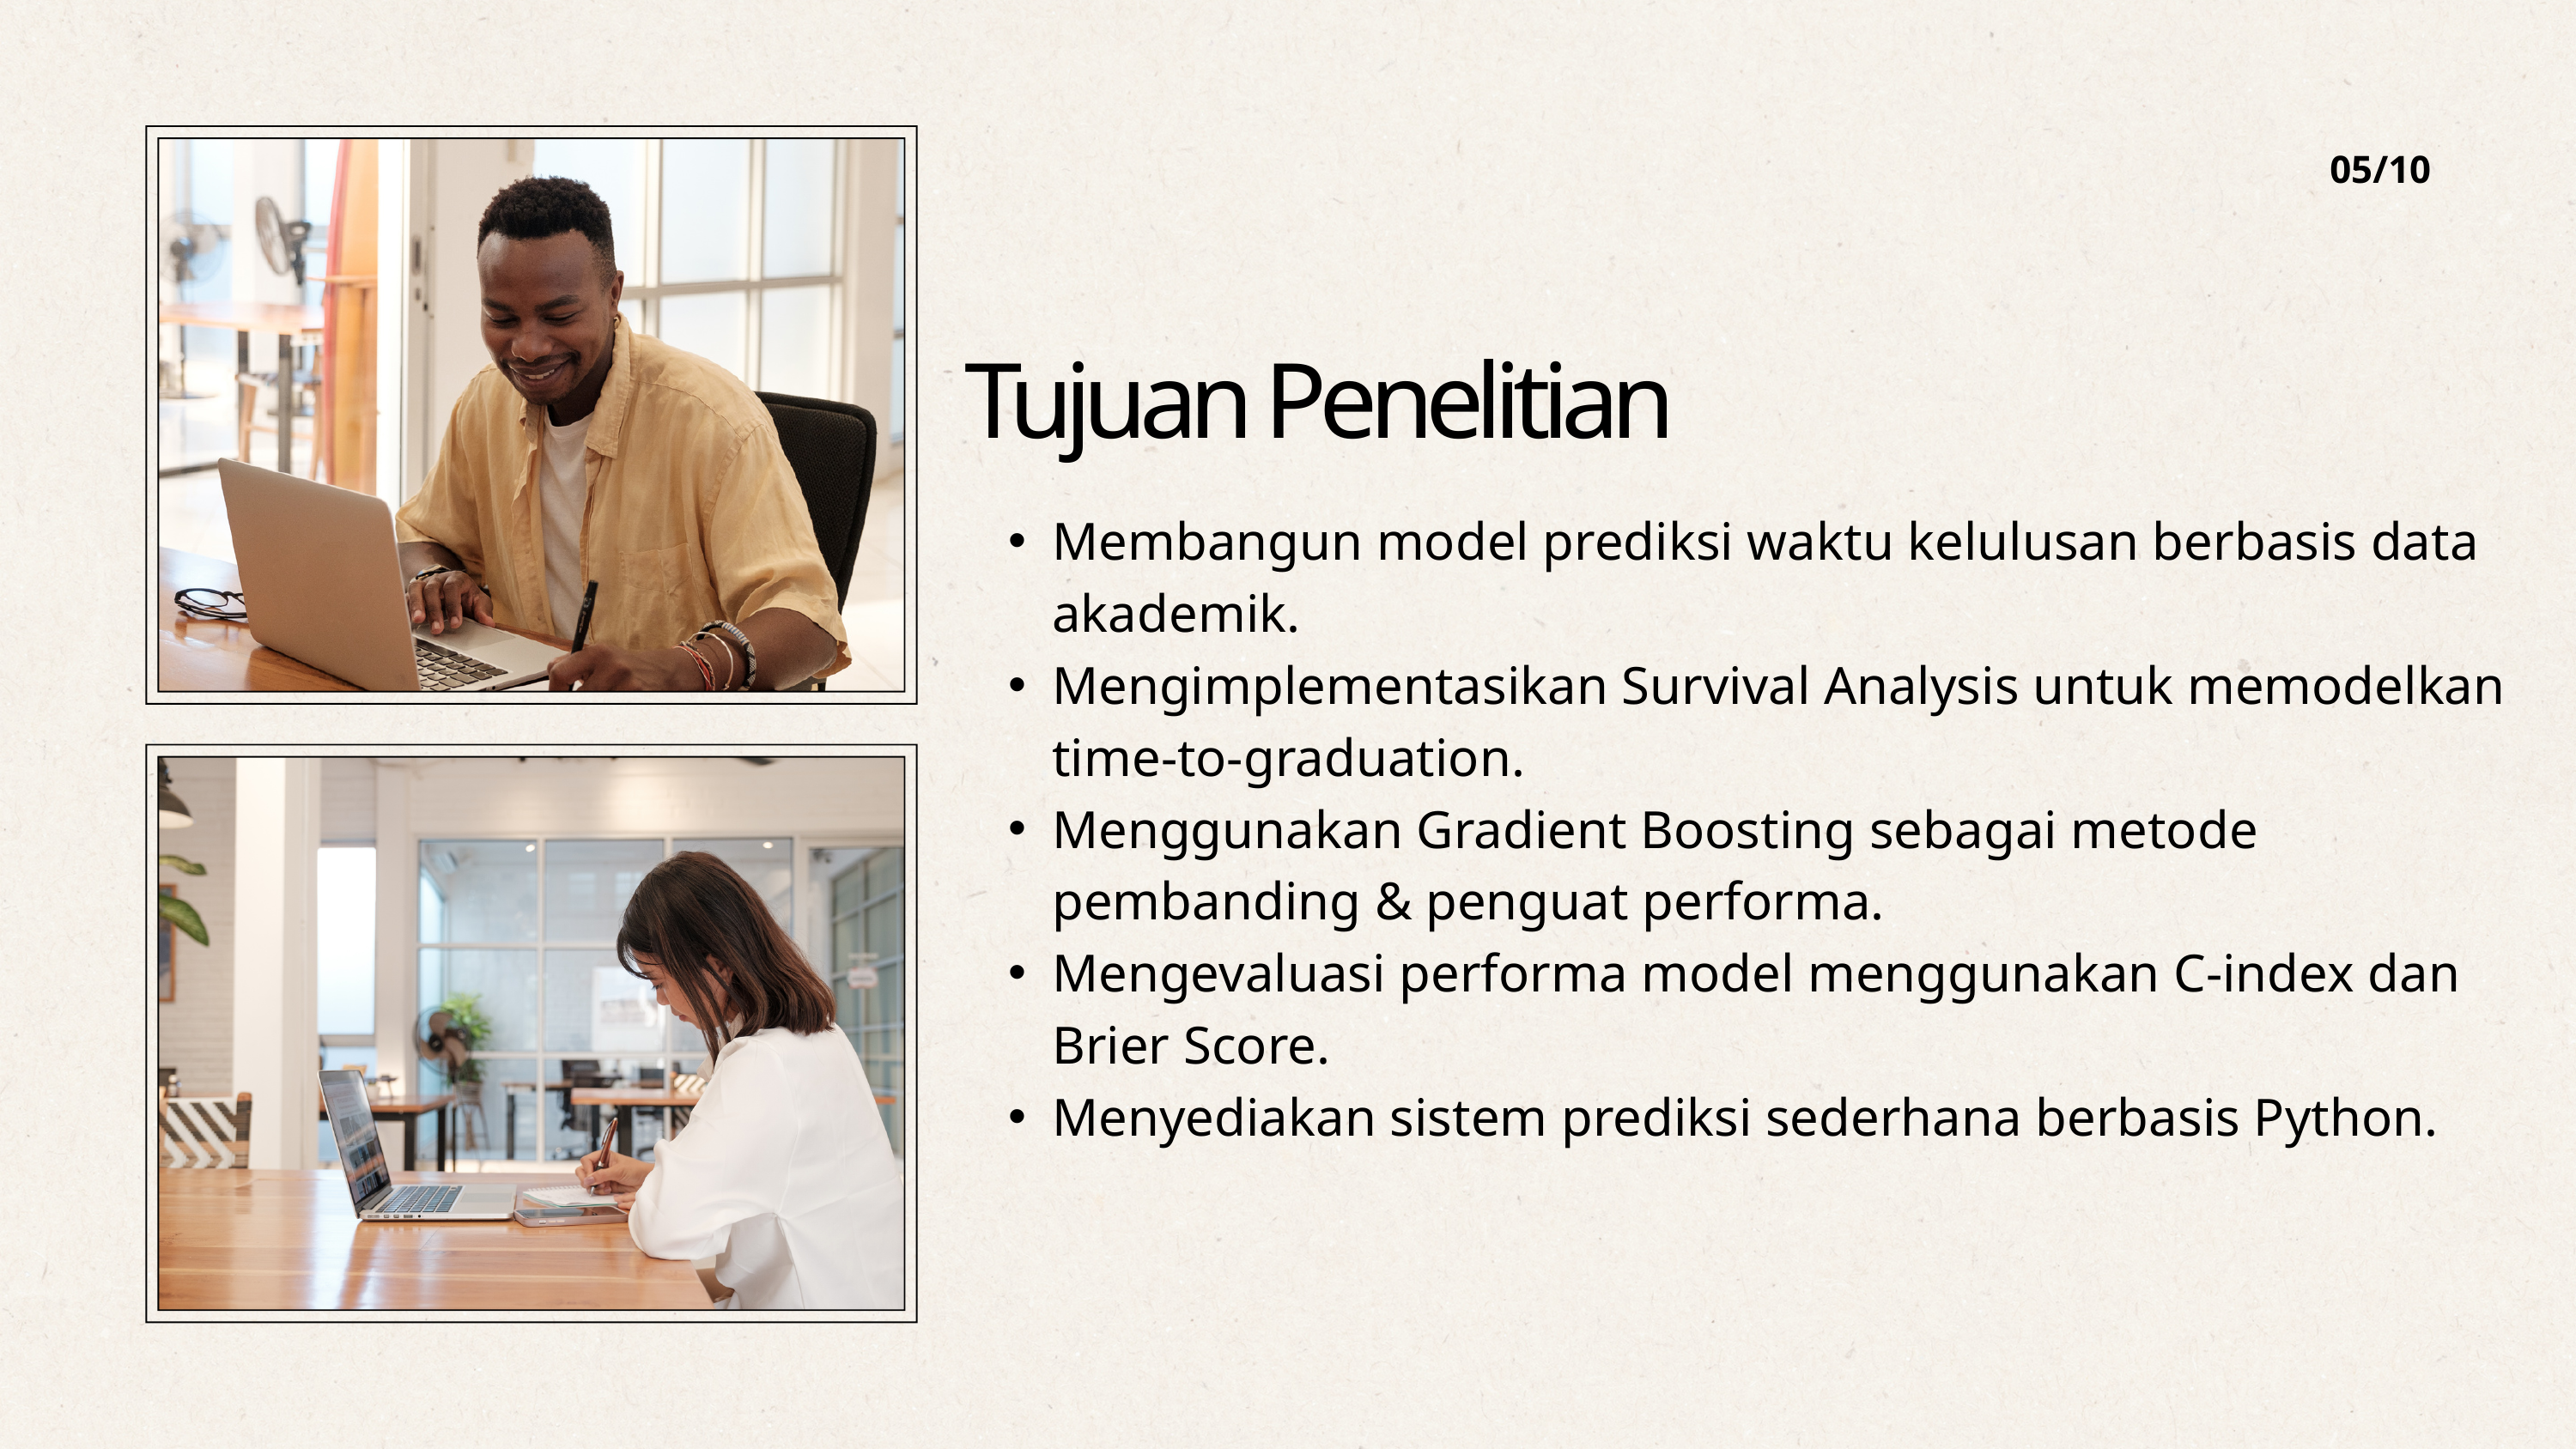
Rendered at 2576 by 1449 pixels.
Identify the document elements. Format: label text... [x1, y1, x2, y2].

text_box Tujuan Penelitian [964, 355, 1979, 459]
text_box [144, 124, 919, 706]
text_box Membangun model prediksi waktu kelulusan berbasis data akademik. Mengimplementasikan Survival Analysis untuk memodelkan time-to-graduation. Menggunakan Gradient Boosting sebagai metode pembanding & penguat performa. Mengevaluasi performa model menggunakan C-index dan Brier Score. Menyediakan sistem prediksi sederhana berbasis Python. [964, 498, 2510, 1147]
text_box [0, 0, 2576, 1449]
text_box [144, 743, 919, 1325]
text_box 05/10 [1822, 137, 2432, 191]
